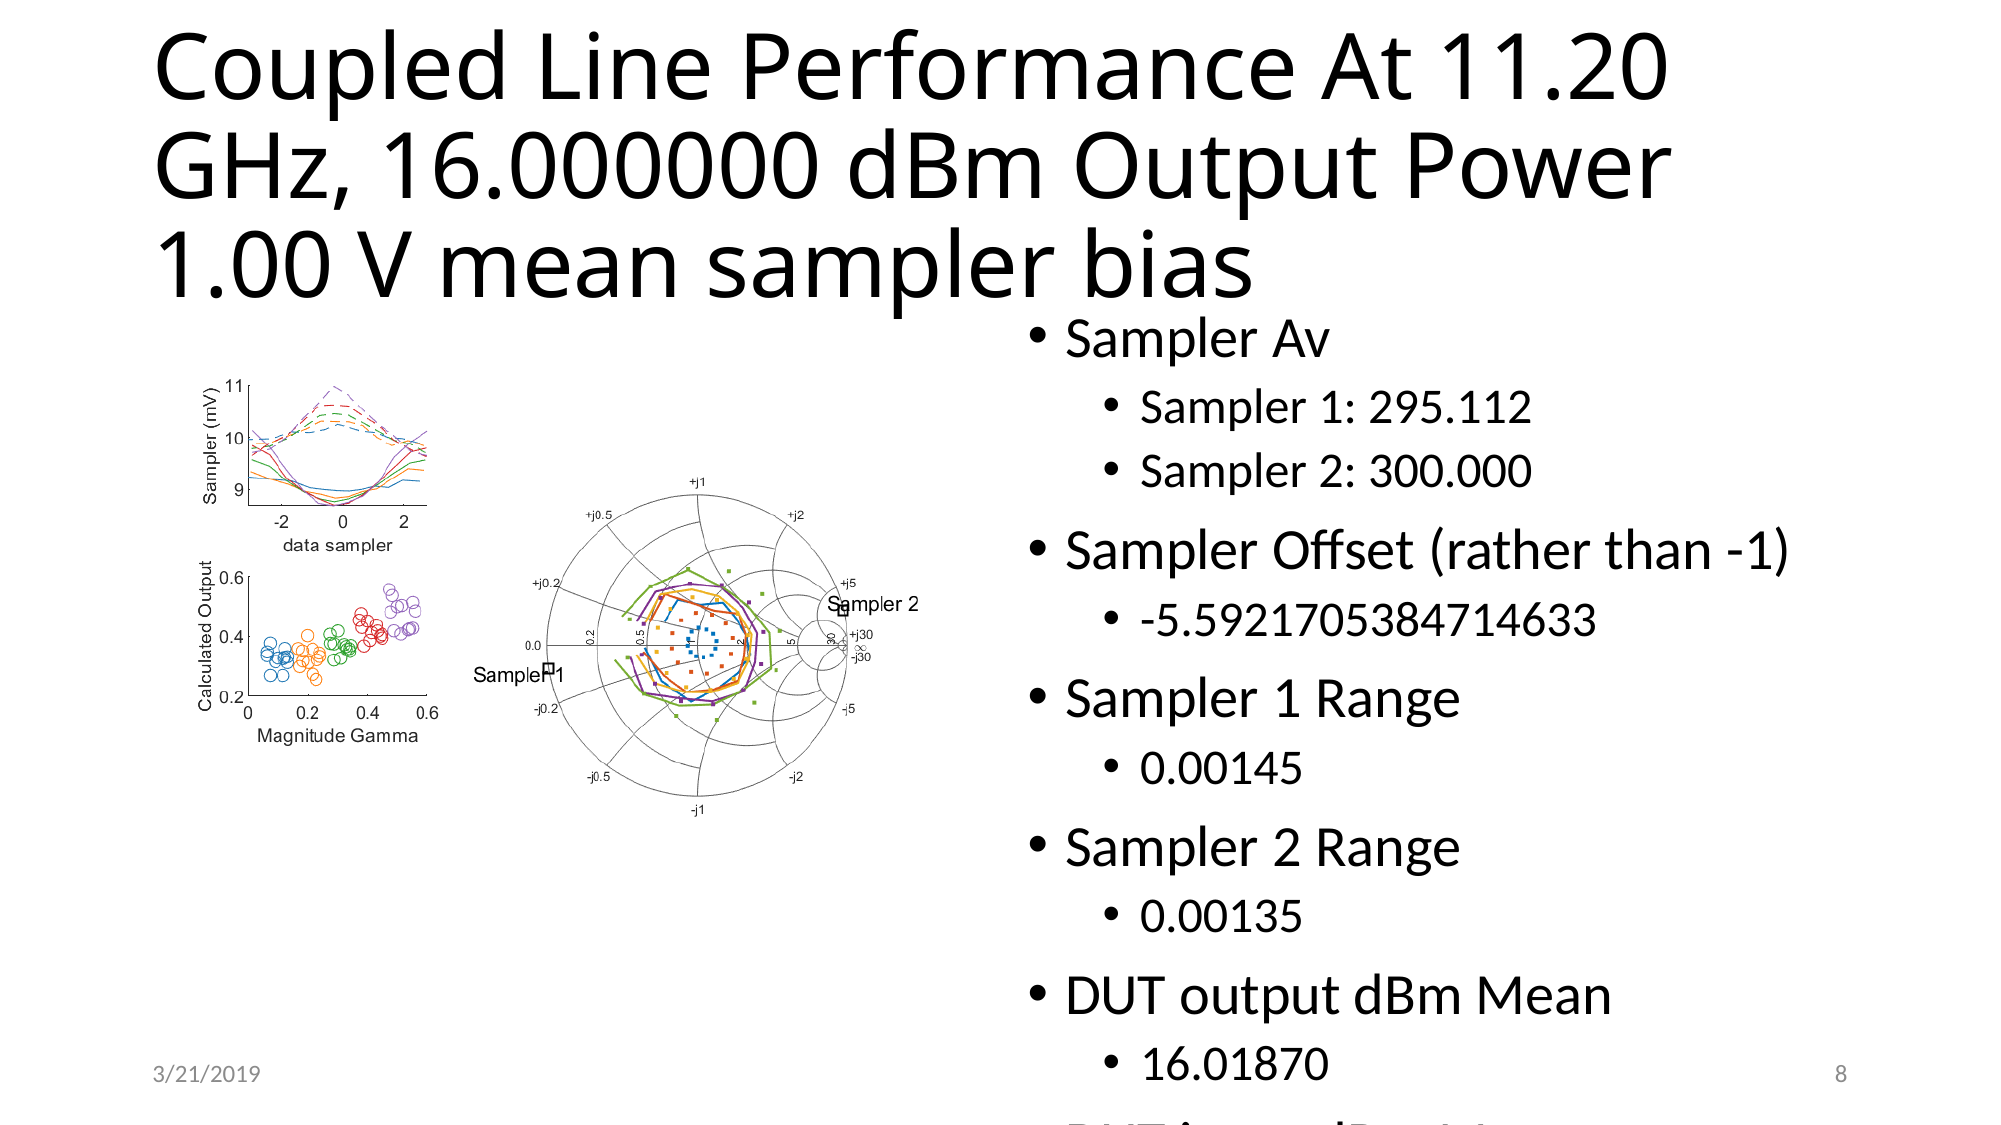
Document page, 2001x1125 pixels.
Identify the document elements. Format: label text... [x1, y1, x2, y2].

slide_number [137, 1042, 588, 1103]
title Coupled Line Performance At 11.20 GHz, 16.000000 dBm Output Power 1.00 V mean sampler bias [137, 59, 1863, 278]
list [137, 337, 988, 975]
slide_number ‹#› [1412, 1042, 1863, 1103]
footer [662, 1042, 1338, 1103]
list Sampler Av Sampler 1: 295.112 Sampler 2: 300.000 Sampler Offset (rather than -1) -5.5921705384714633 Sampler 1 Range 0.00145 Sampler 2 Range 0.00135 DUT output dBm Mean 16.01870 DUT input dBm Mean 16.53604 RMS Error 0.12915 [1012, 299, 1863, 1014]
